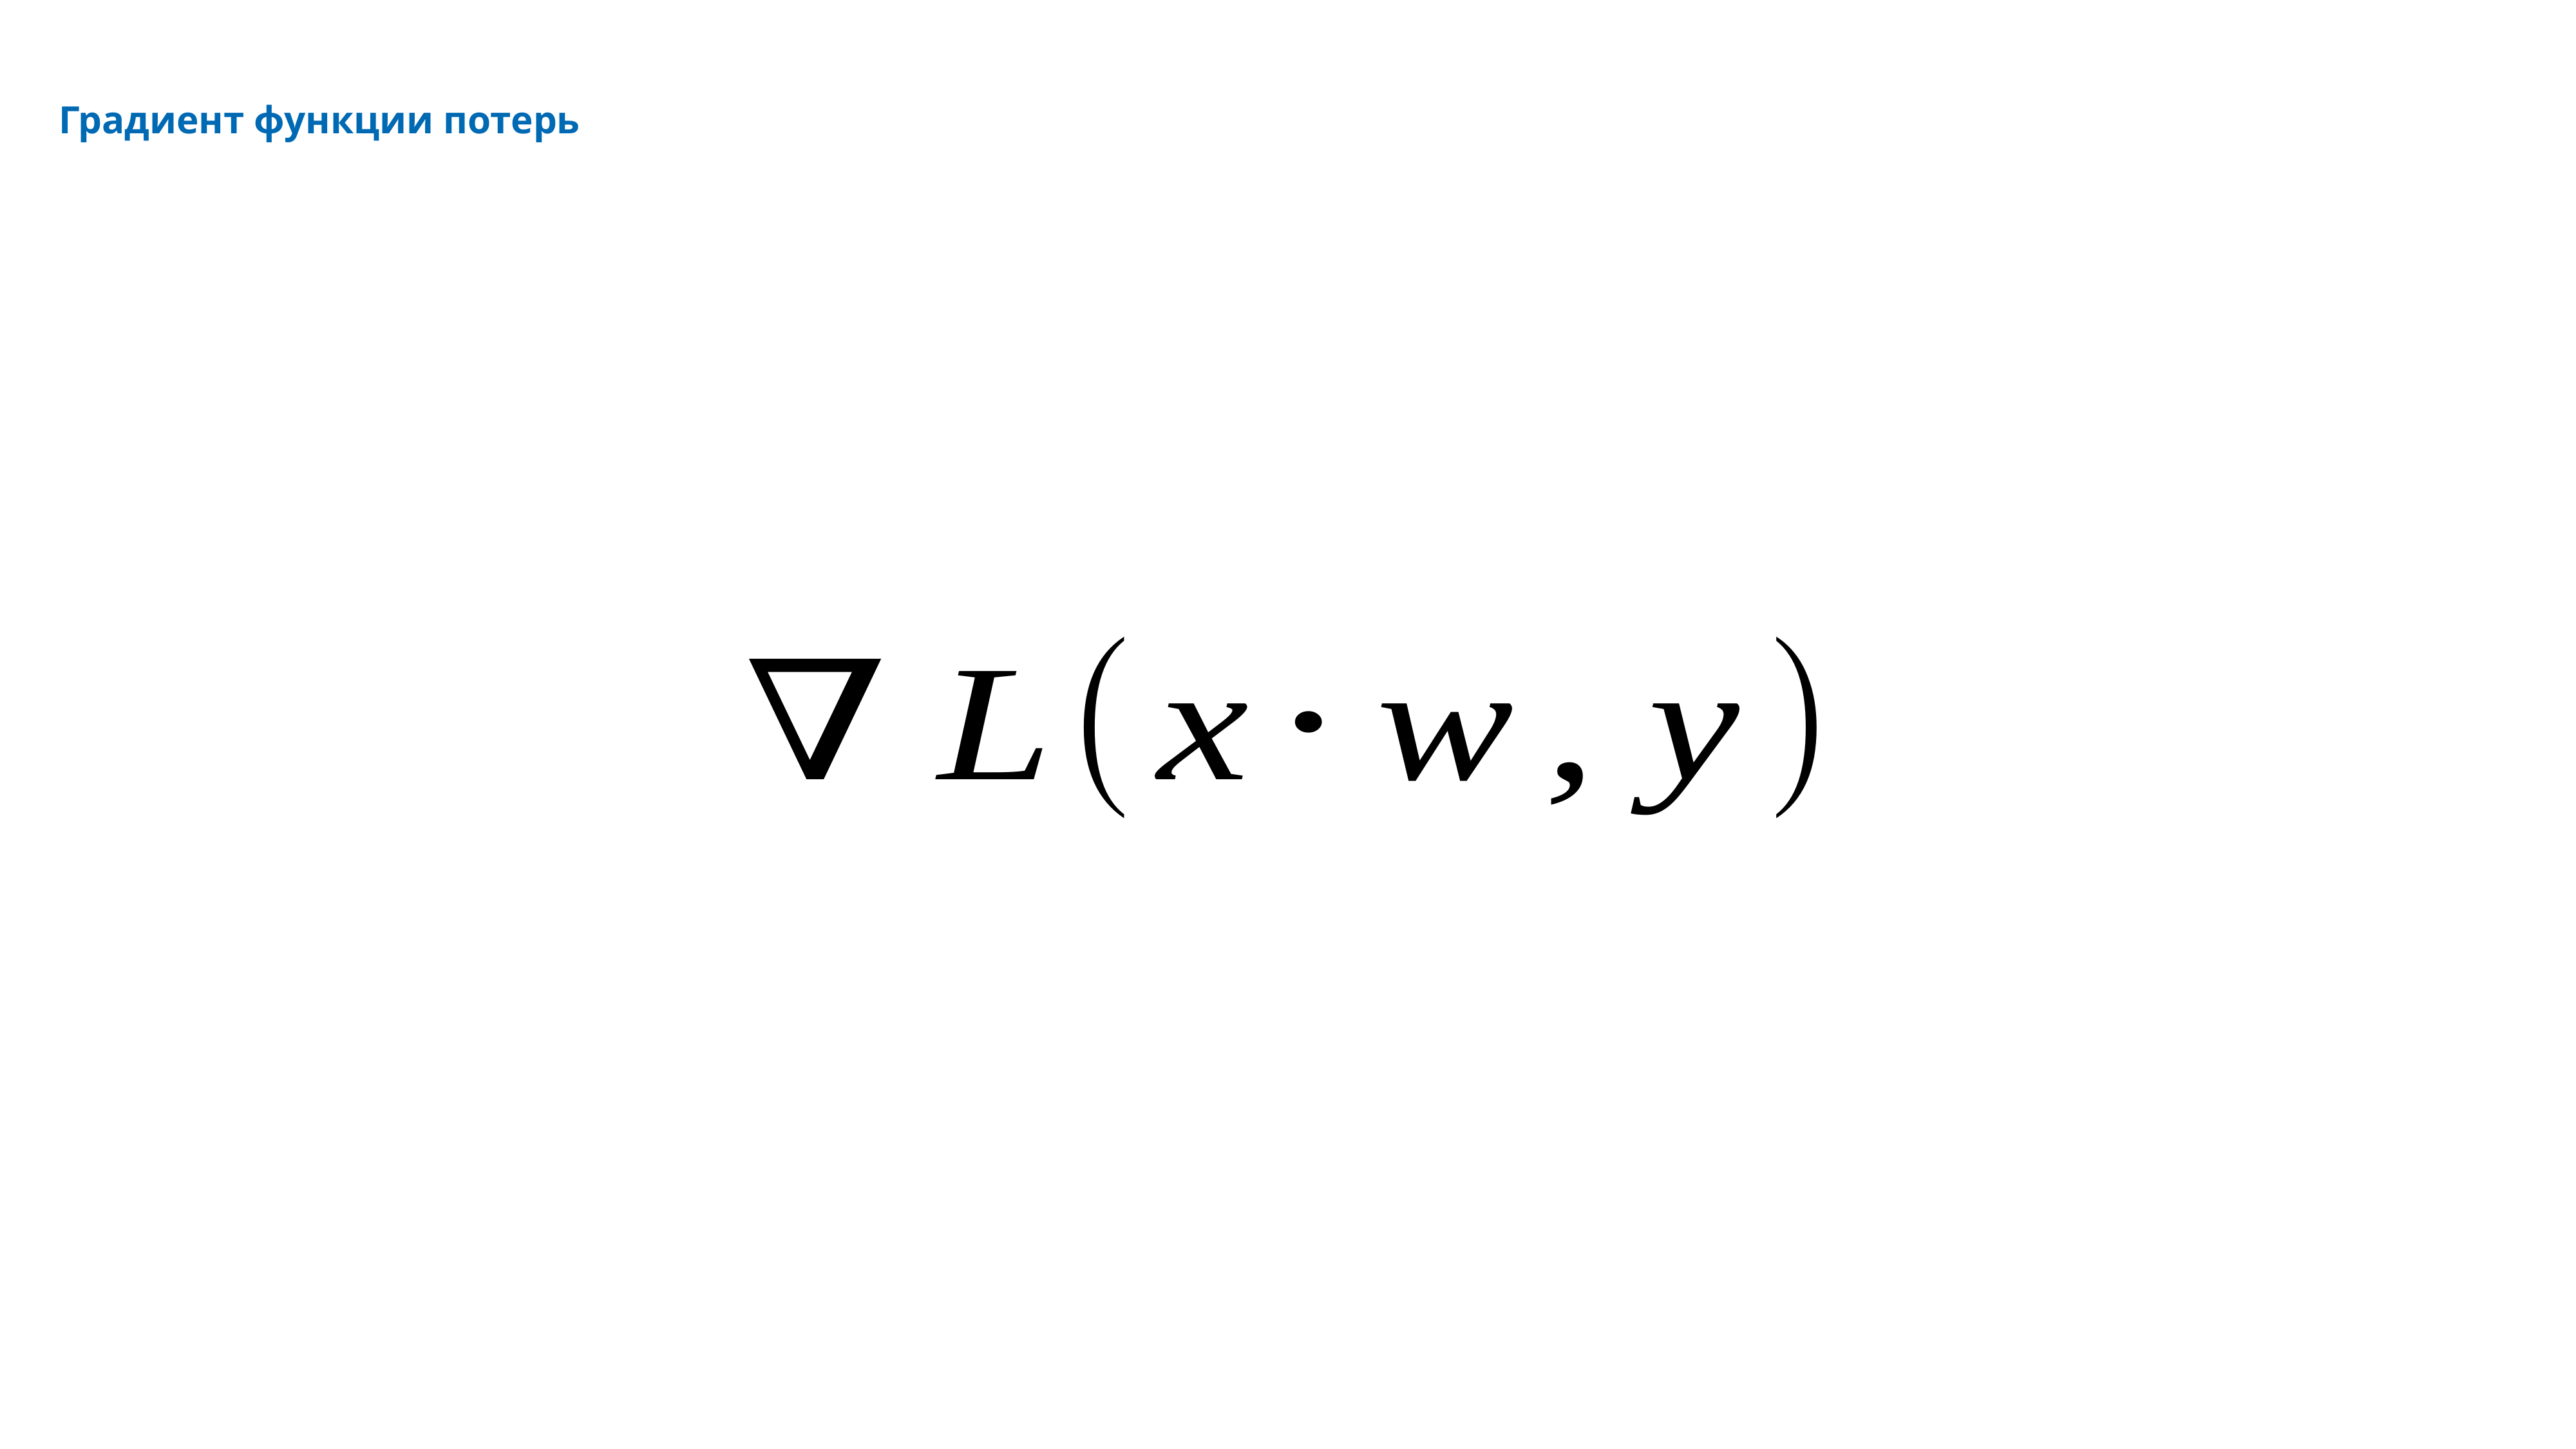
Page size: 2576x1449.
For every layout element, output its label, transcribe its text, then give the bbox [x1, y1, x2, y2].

text_box [744, 623, 1832, 825]
text_box Градиент функции потерь [49, 77, 706, 151]
